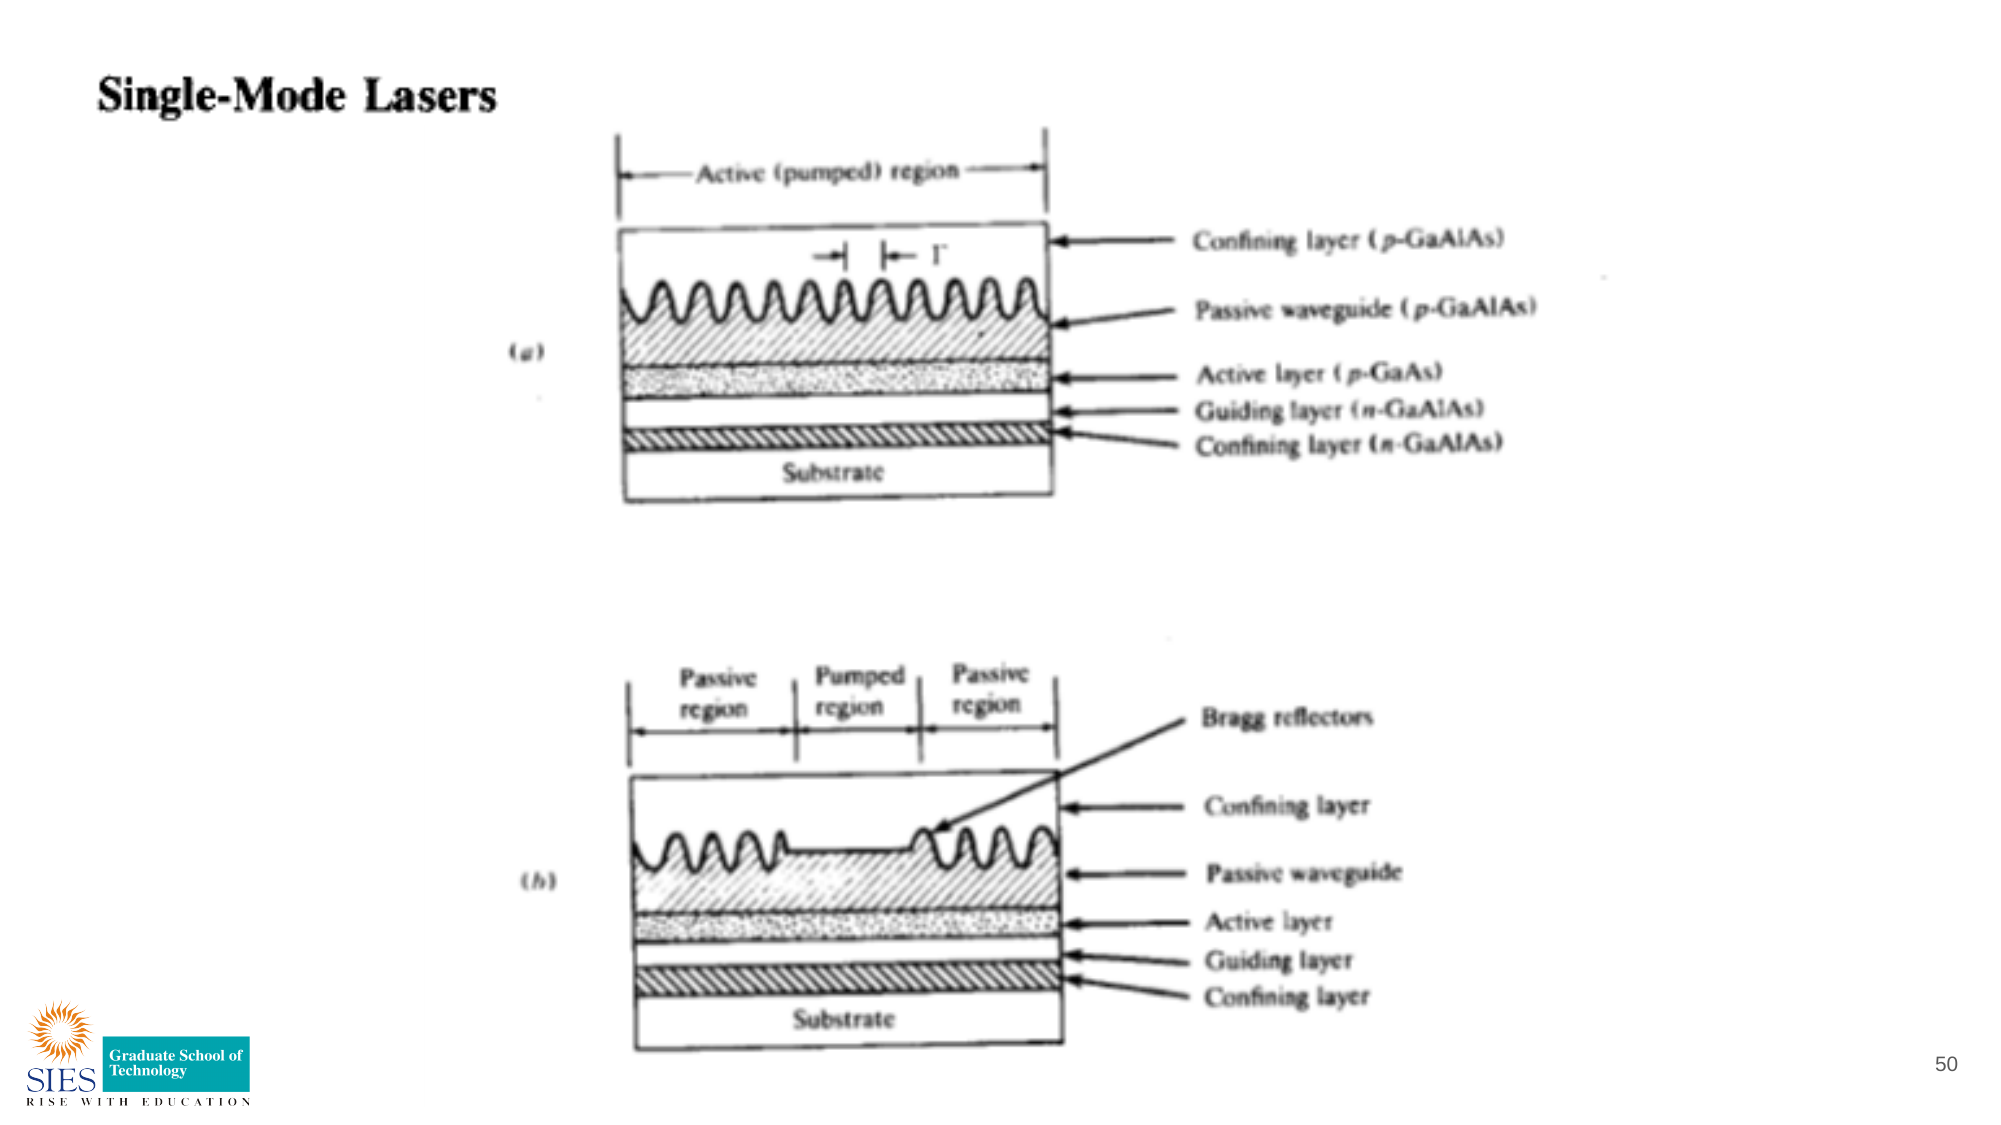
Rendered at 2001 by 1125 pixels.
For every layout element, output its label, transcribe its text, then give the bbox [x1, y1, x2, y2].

slide_number 50 [1853, 1019, 1974, 1106]
picture [26, 998, 250, 1106]
picture [79, 50, 1719, 1107]
